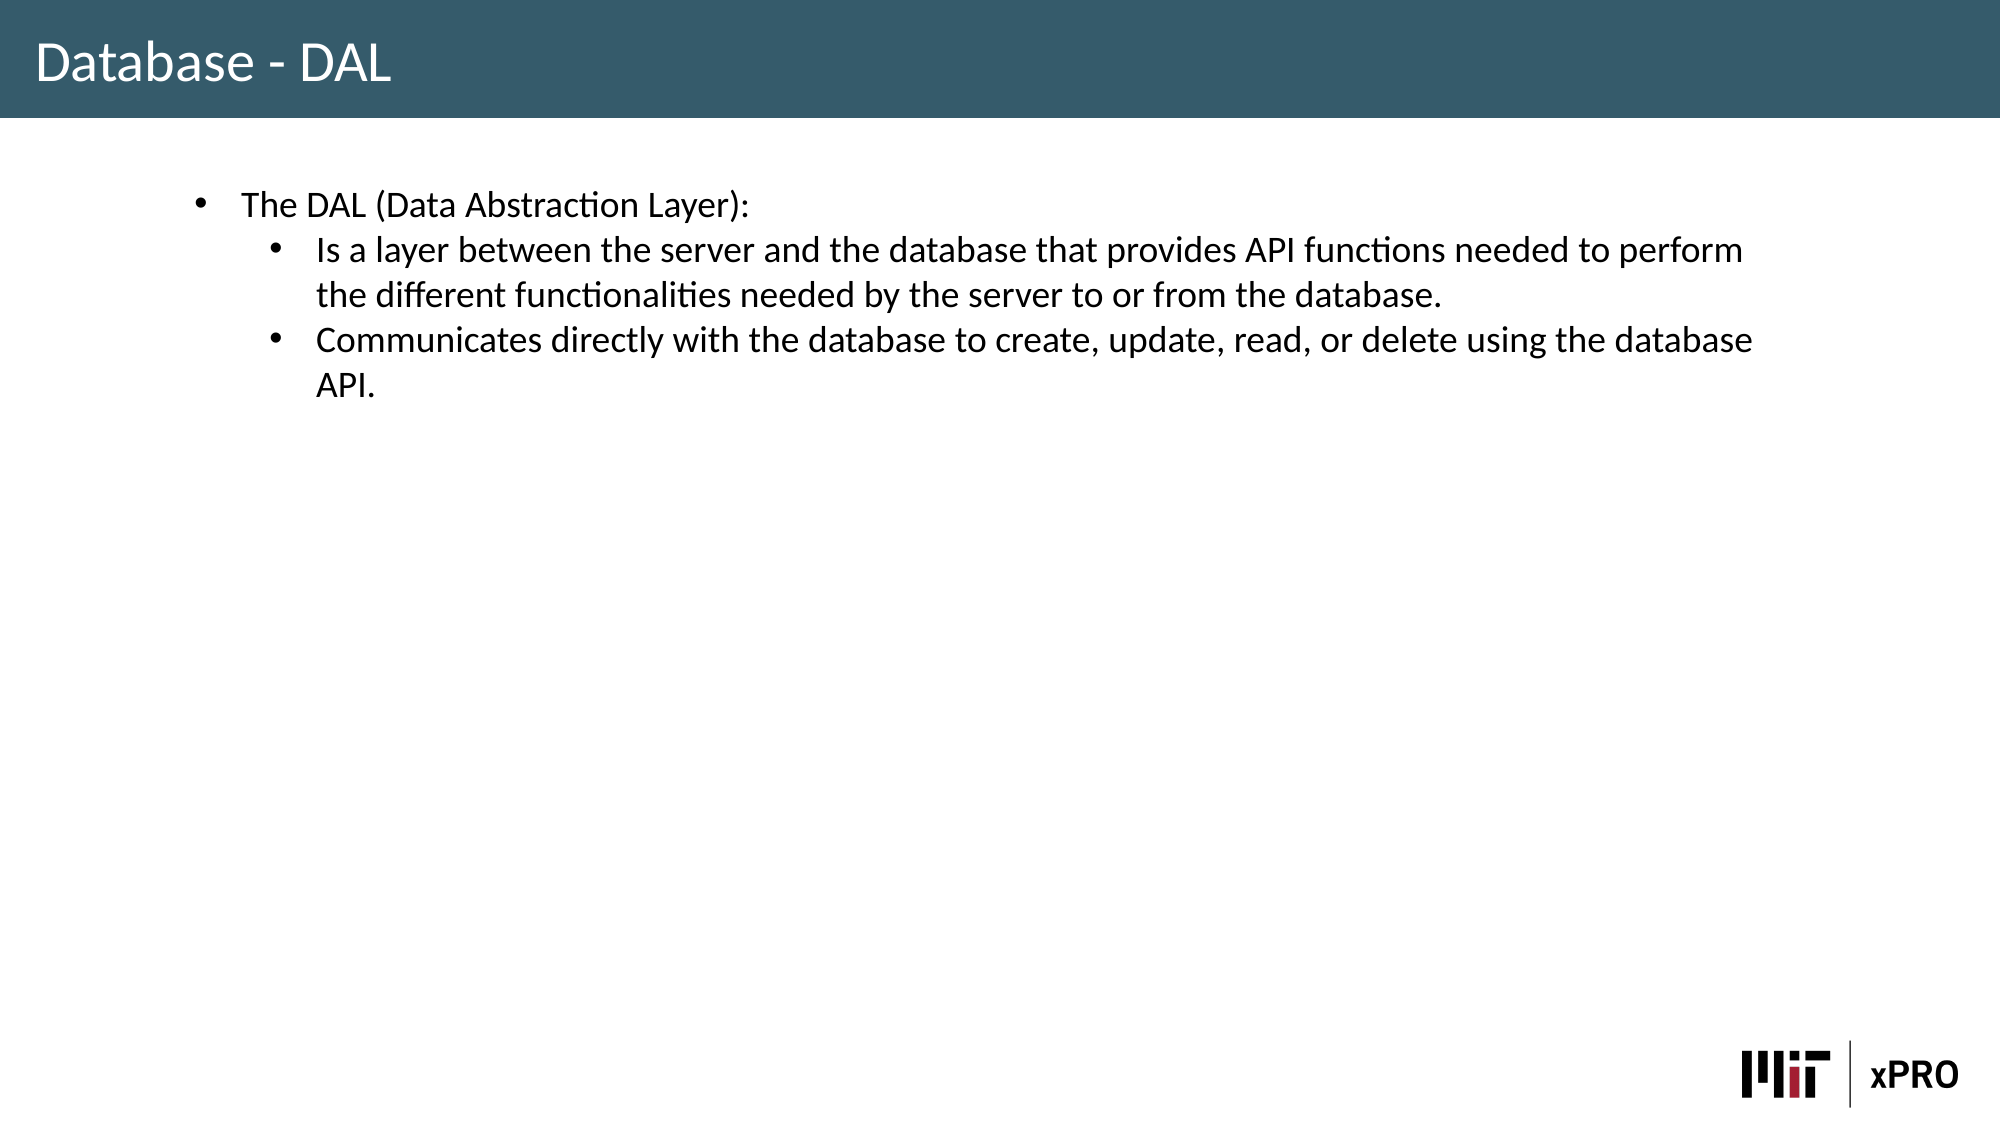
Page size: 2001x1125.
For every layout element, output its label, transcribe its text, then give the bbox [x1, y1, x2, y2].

picture [1742, 1040, 1958, 1108]
text_box The DAL (Data Abstraction Layer): Is a layer between the server and the database that provides API functions needed to perform the different functionalities needed by the server to or from the database. Communicates directly with the database to create, update, read, or delete using the database API. [104, 172, 1770, 458]
picture [0, 0, 2000, 118]
text_box Database - DAL [20, 15, 1925, 101]
